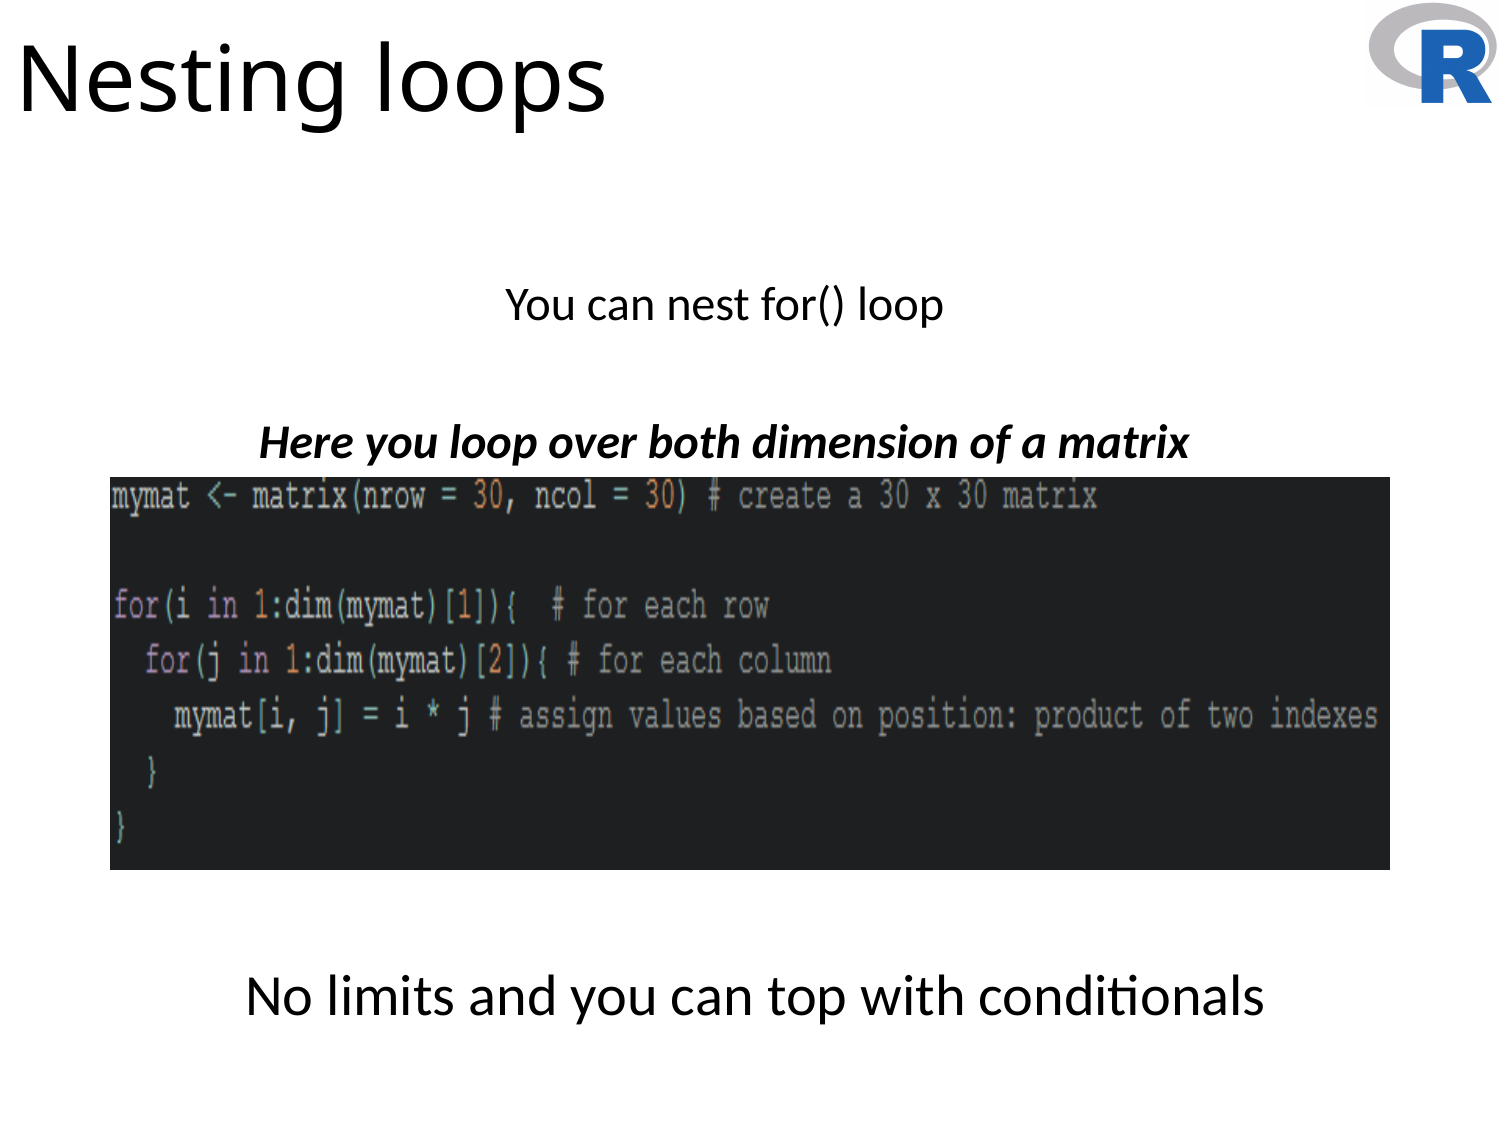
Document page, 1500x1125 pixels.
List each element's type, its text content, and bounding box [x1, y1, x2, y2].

text_box No limits and you can top with conditionals [146, 957, 1365, 1039]
picture [1365, 0, 1500, 107]
picture [109, 477, 1390, 870]
list You can nest for() loop Here you loop over both dimension of a matrix [42, 271, 1408, 478]
title Nesting loops [0, 0, 1500, 164]
